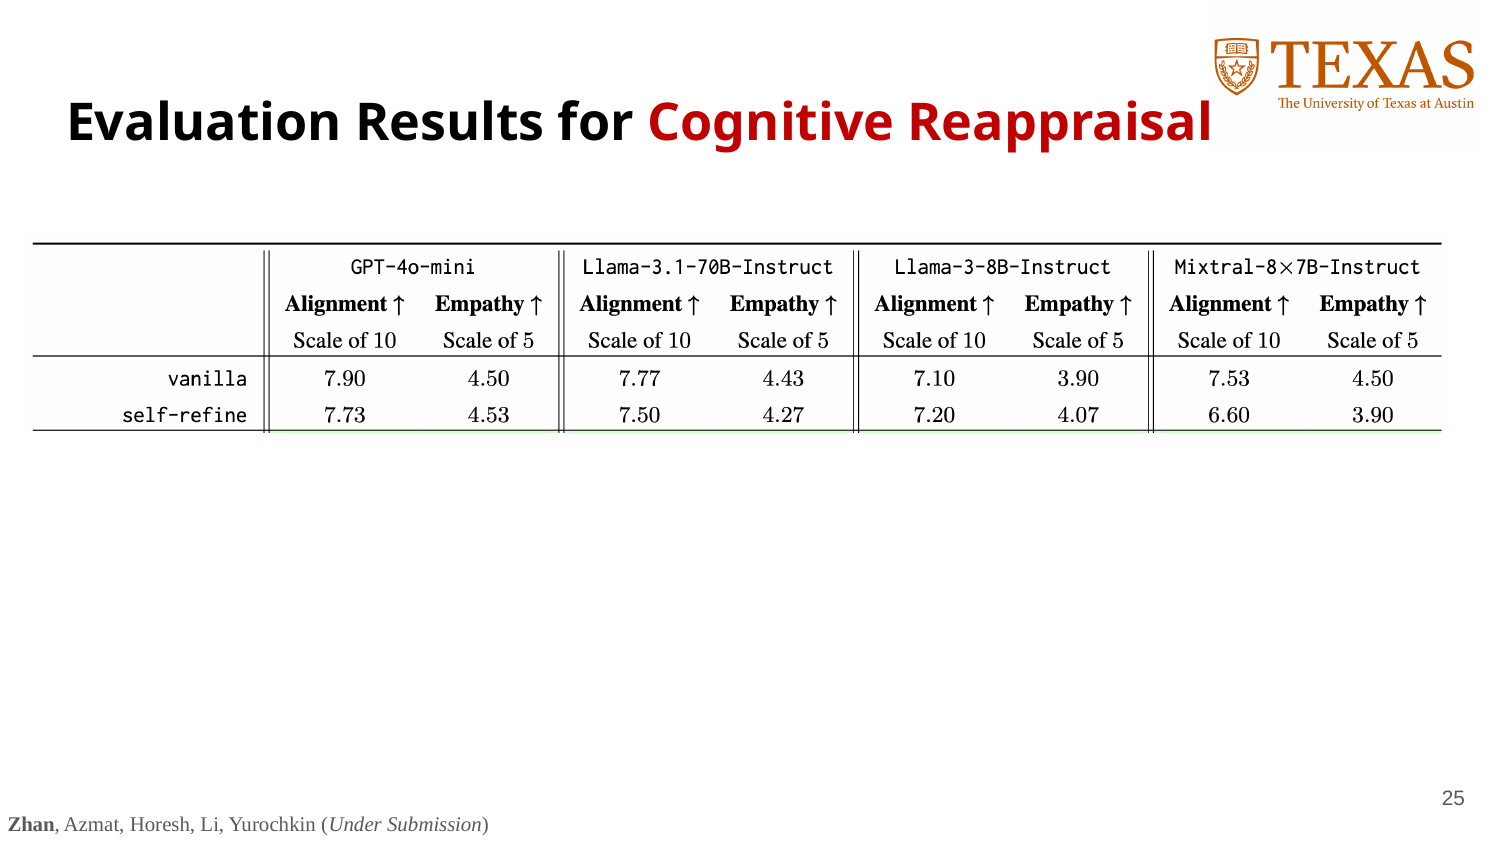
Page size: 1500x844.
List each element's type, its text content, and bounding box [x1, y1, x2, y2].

picture [1209, 0, 1480, 150]
title Evaluation Results for Cognitive Reappraisal [51, 72, 1449, 167]
text_box Zhan, Azmat, Horesh, Li, Yurochkin (Under Submission) [0, 803, 508, 844]
picture [26, 232, 1450, 433]
slide_number 25 [1389, 764, 1480, 830]
